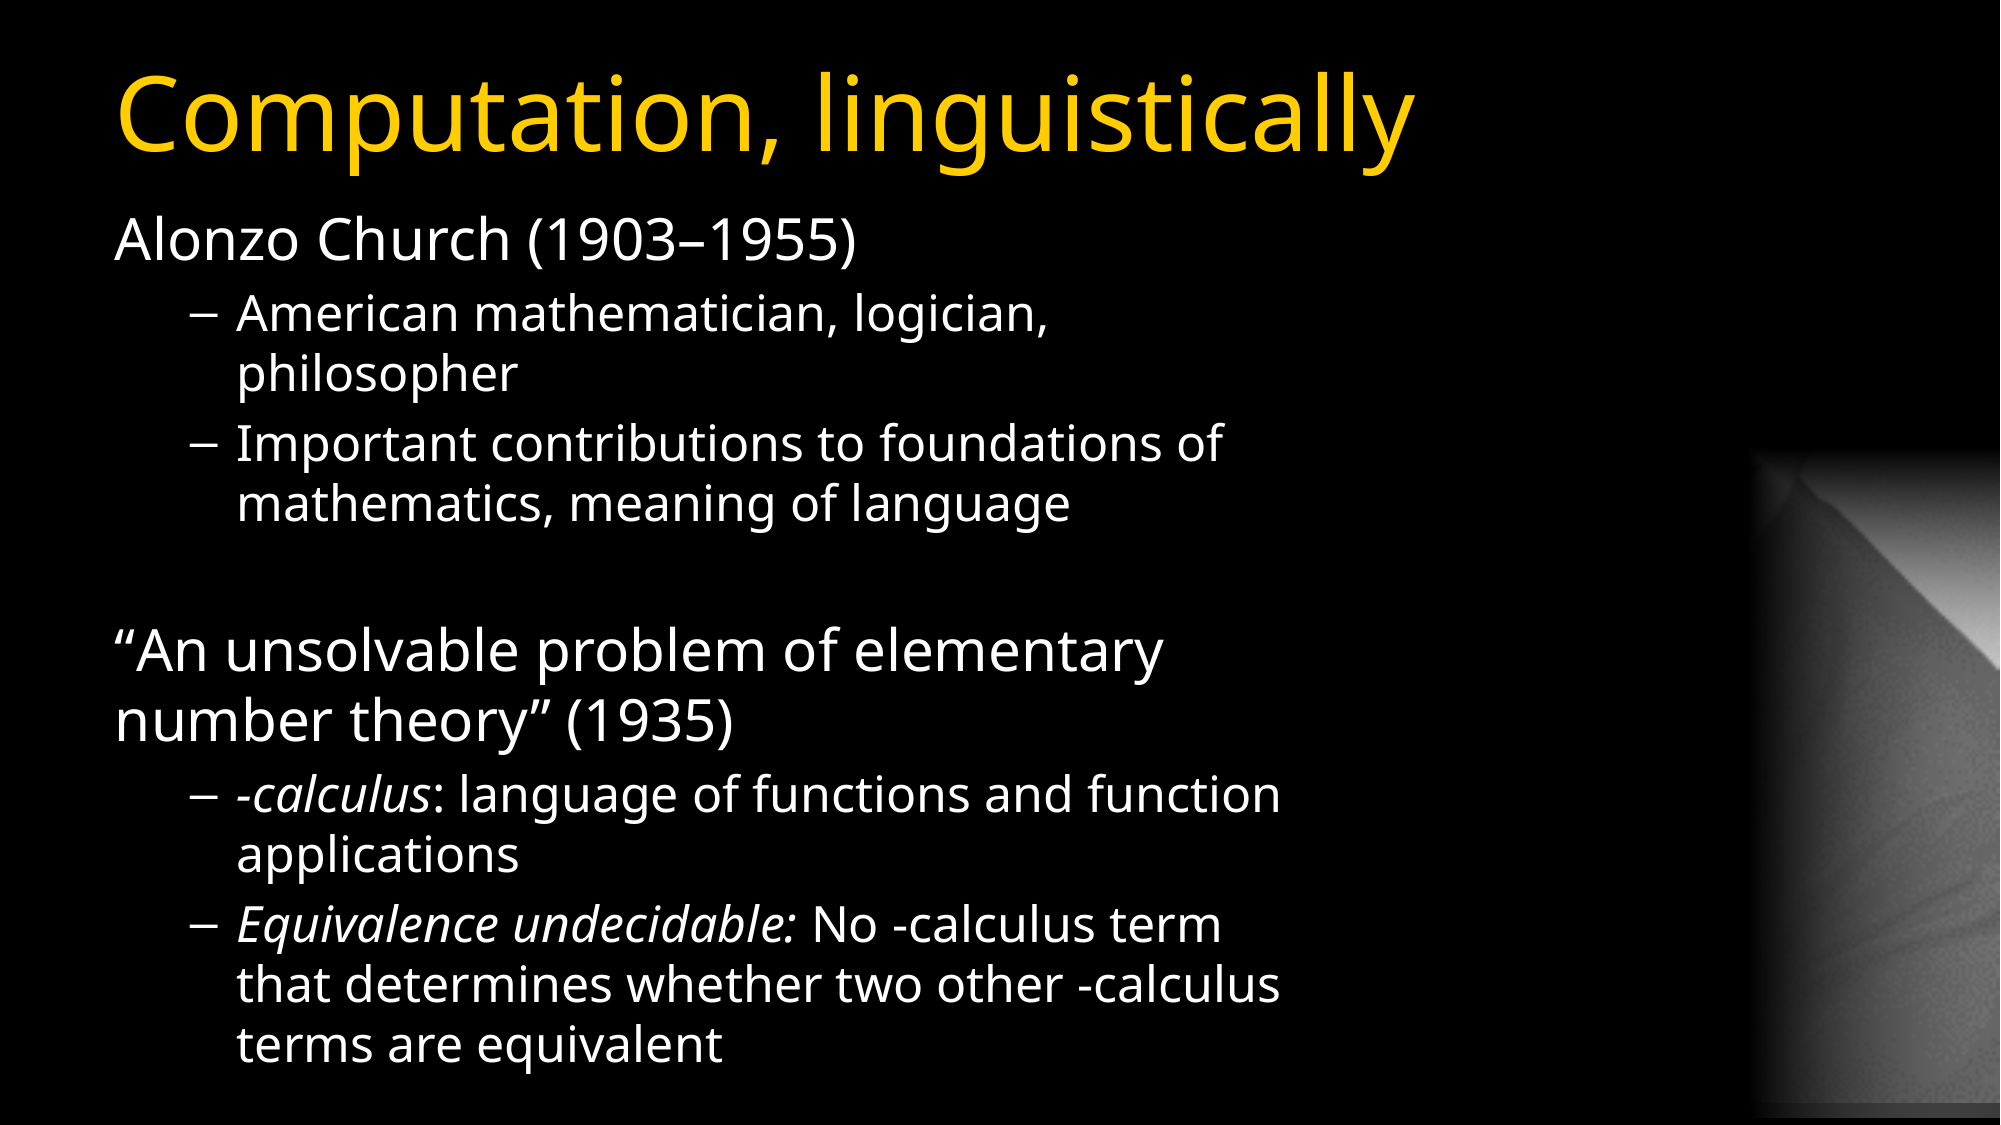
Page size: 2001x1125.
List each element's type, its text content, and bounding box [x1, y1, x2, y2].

picture [1213, 51, 2000, 1103]
text_box [1211, 1109, 2000, 1119]
title Computation, linguistically [99, 45, 1900, 175]
